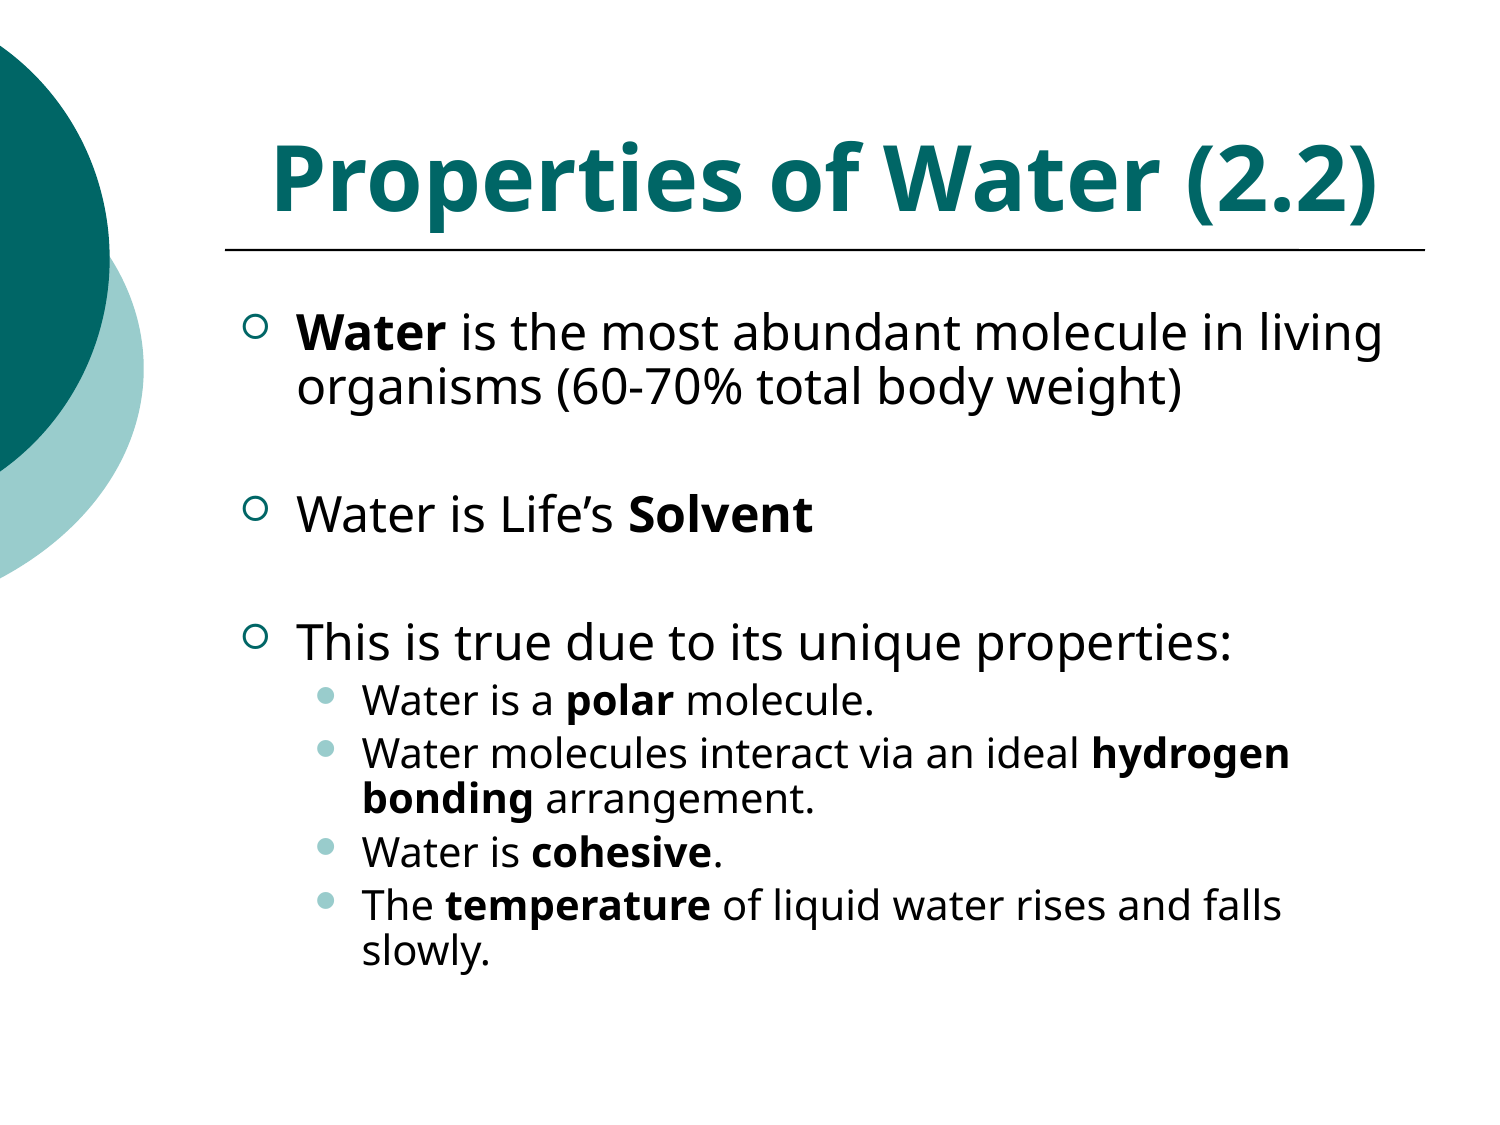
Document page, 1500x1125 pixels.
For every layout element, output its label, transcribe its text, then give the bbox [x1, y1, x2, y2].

list Water is the most abundant molecule in living organisms (60-70% total body weight) Water is Life’s Solvent This is true due to its unique properties: Water is a polar molecule. Water molecules interact via an ideal hydrogen bonding arrangement. Water is cohesive. The temperature of liquid water rises and falls slowly. [224, 299, 1425, 1076]
title Properties of Water (2.2) [224, 49, 1425, 238]
